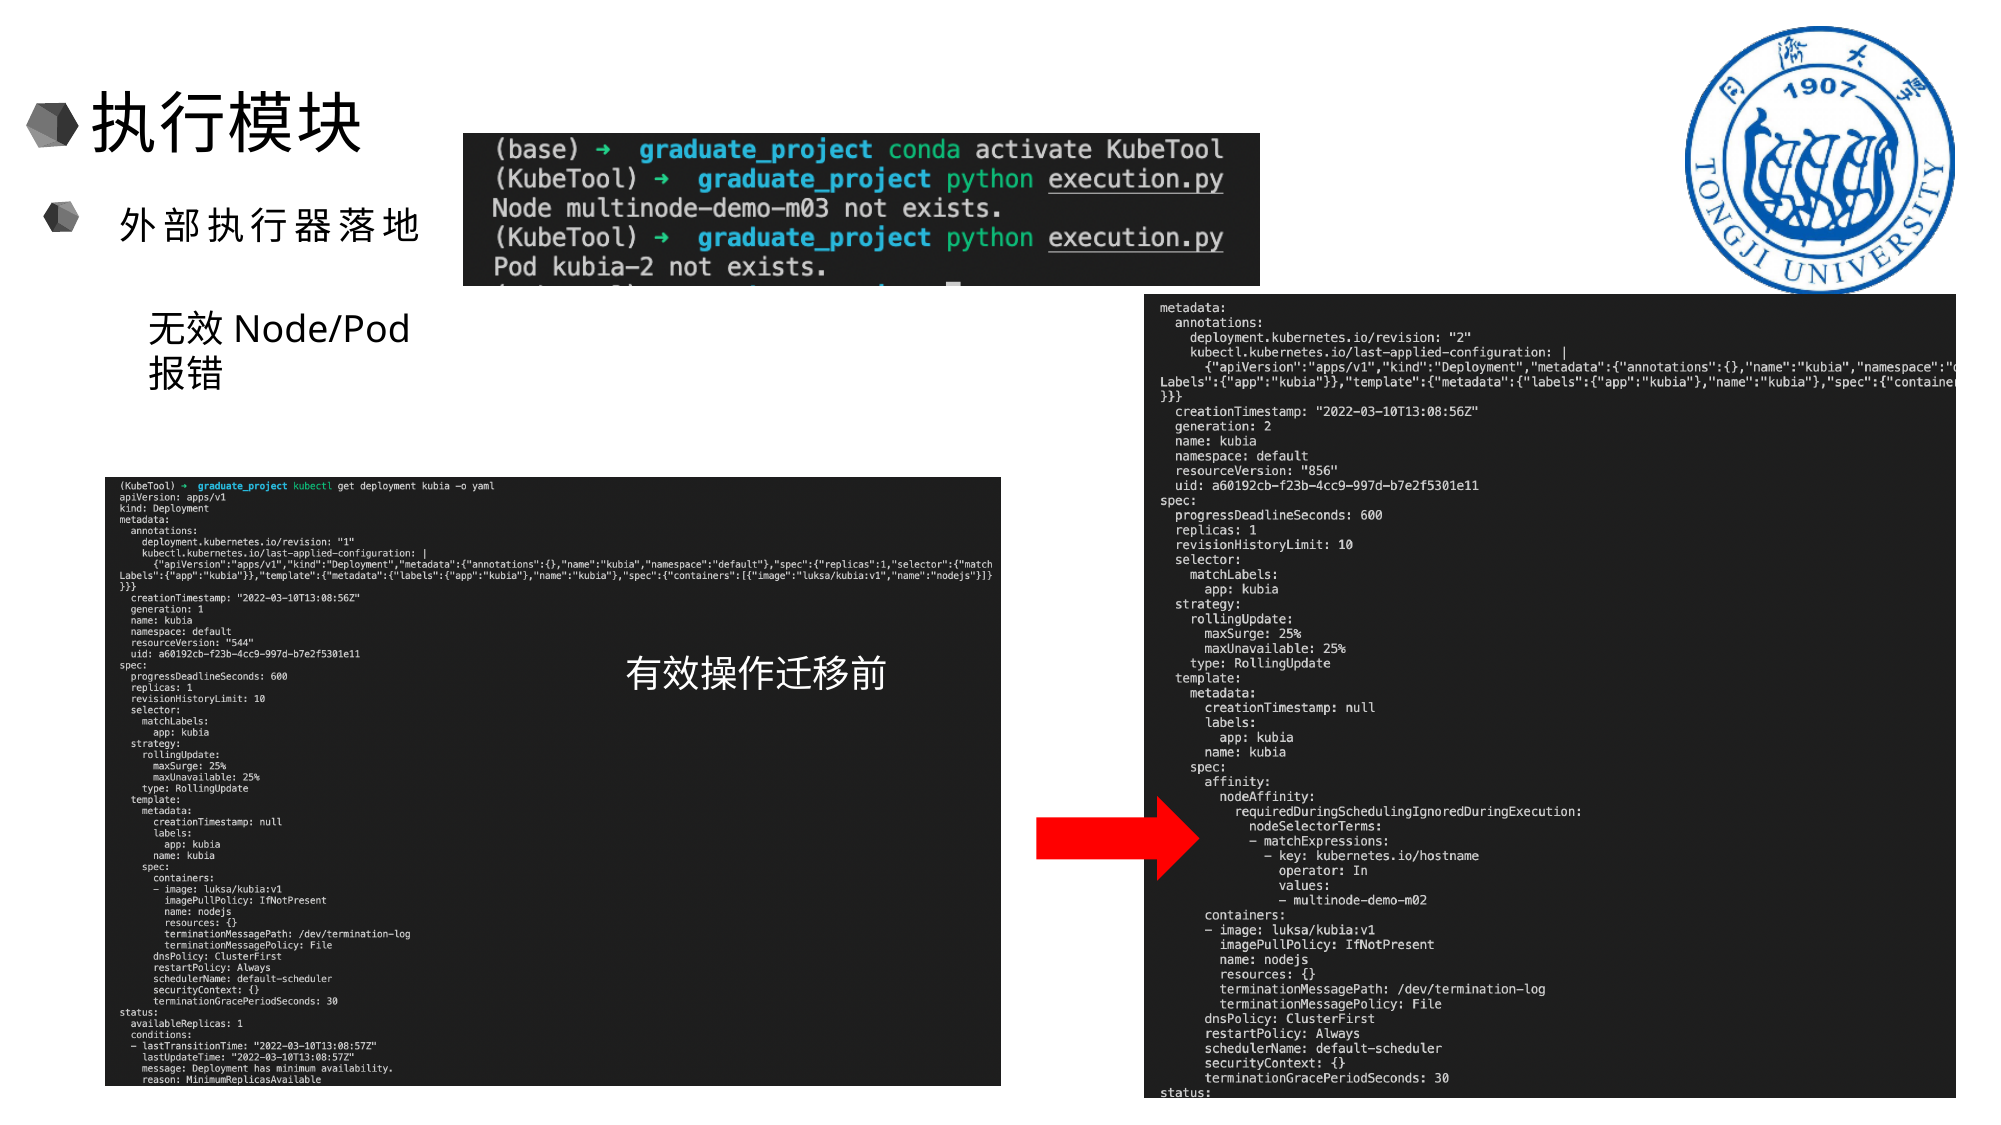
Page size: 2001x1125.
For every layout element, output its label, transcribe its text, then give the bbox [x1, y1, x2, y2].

picture [463, 133, 1260, 286]
text_box [1037, 818, 1144, 859]
picture [104, 477, 1002, 1086]
text_box 无效Node/Pod 报错 [141, 297, 464, 403]
text_box 执行模块 [83, 72, 1456, 168]
text_box 外部执行器落地 [112, 181, 457, 255]
picture [1144, 26, 1956, 1099]
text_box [43, 201, 80, 233]
